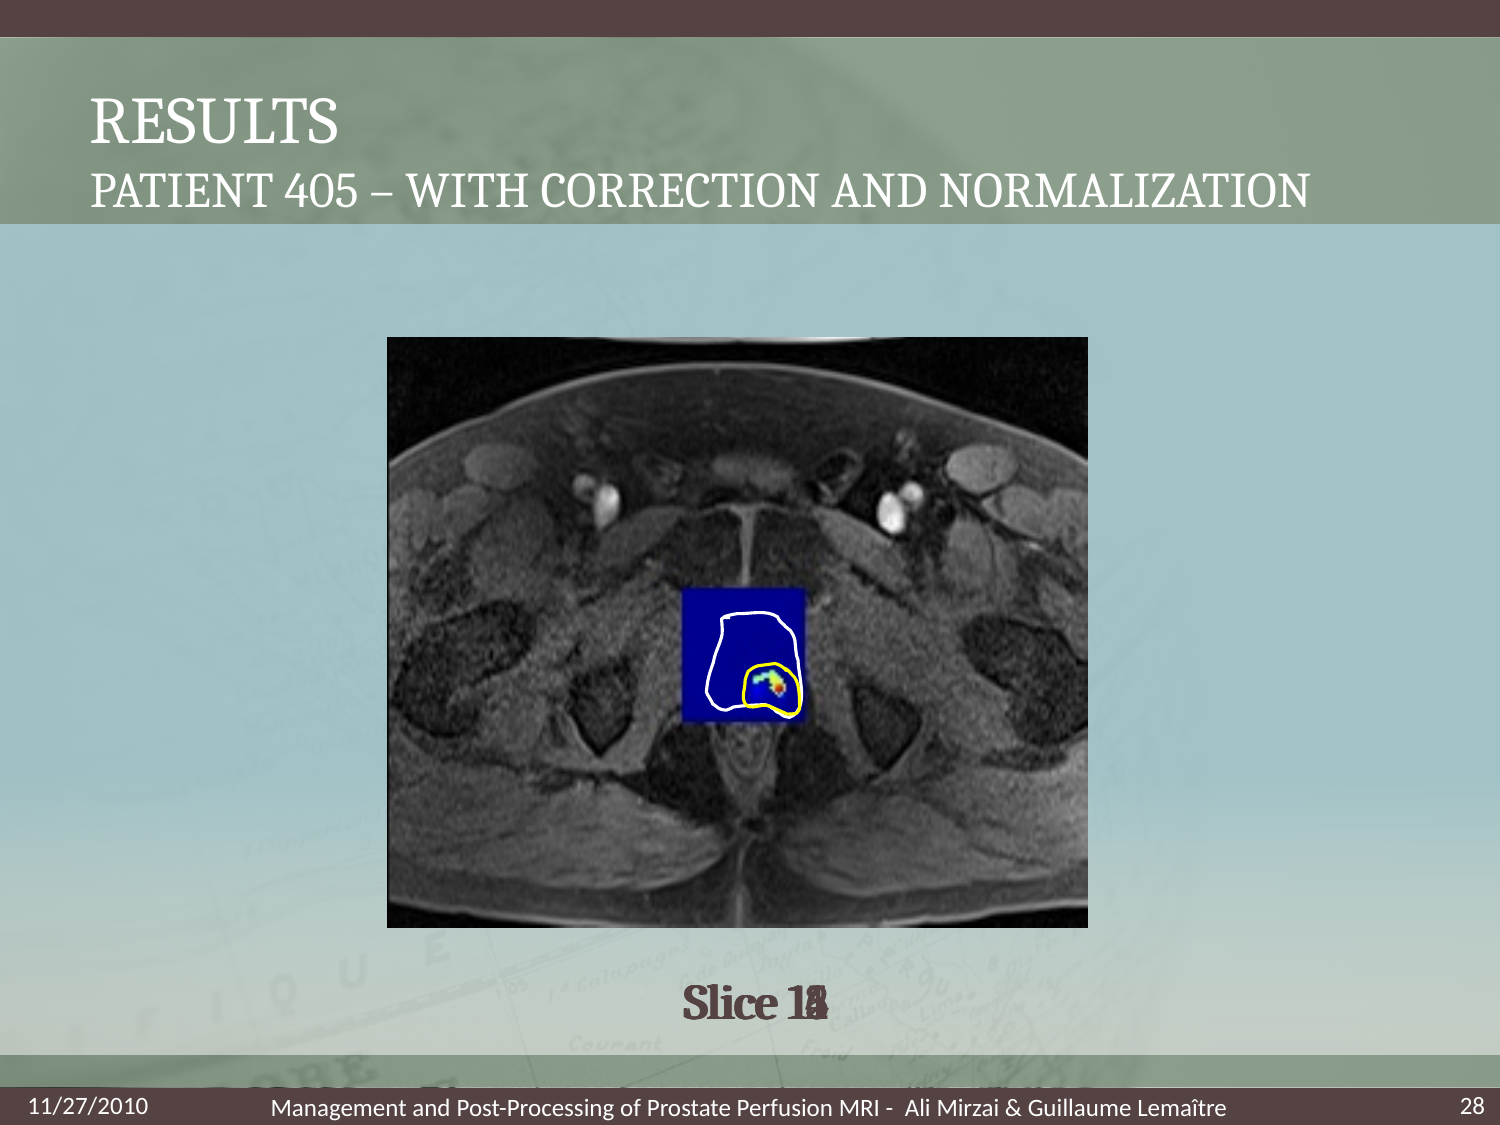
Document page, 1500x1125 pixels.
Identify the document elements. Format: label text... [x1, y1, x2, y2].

text_box Slice 15 [649, 962, 863, 1038]
footer Management and Post-Processing of Prostate Perfusion MRI - Ali Mirzai & Guillaume Lemaître [231, 1087, 1269, 1125]
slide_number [12, 1087, 175, 1121]
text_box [387, 337, 1088, 928]
title Results Patient 405 – with correction and normalization [75, 37, 1425, 225]
slide_number 28 [1362, 1087, 1500, 1121]
